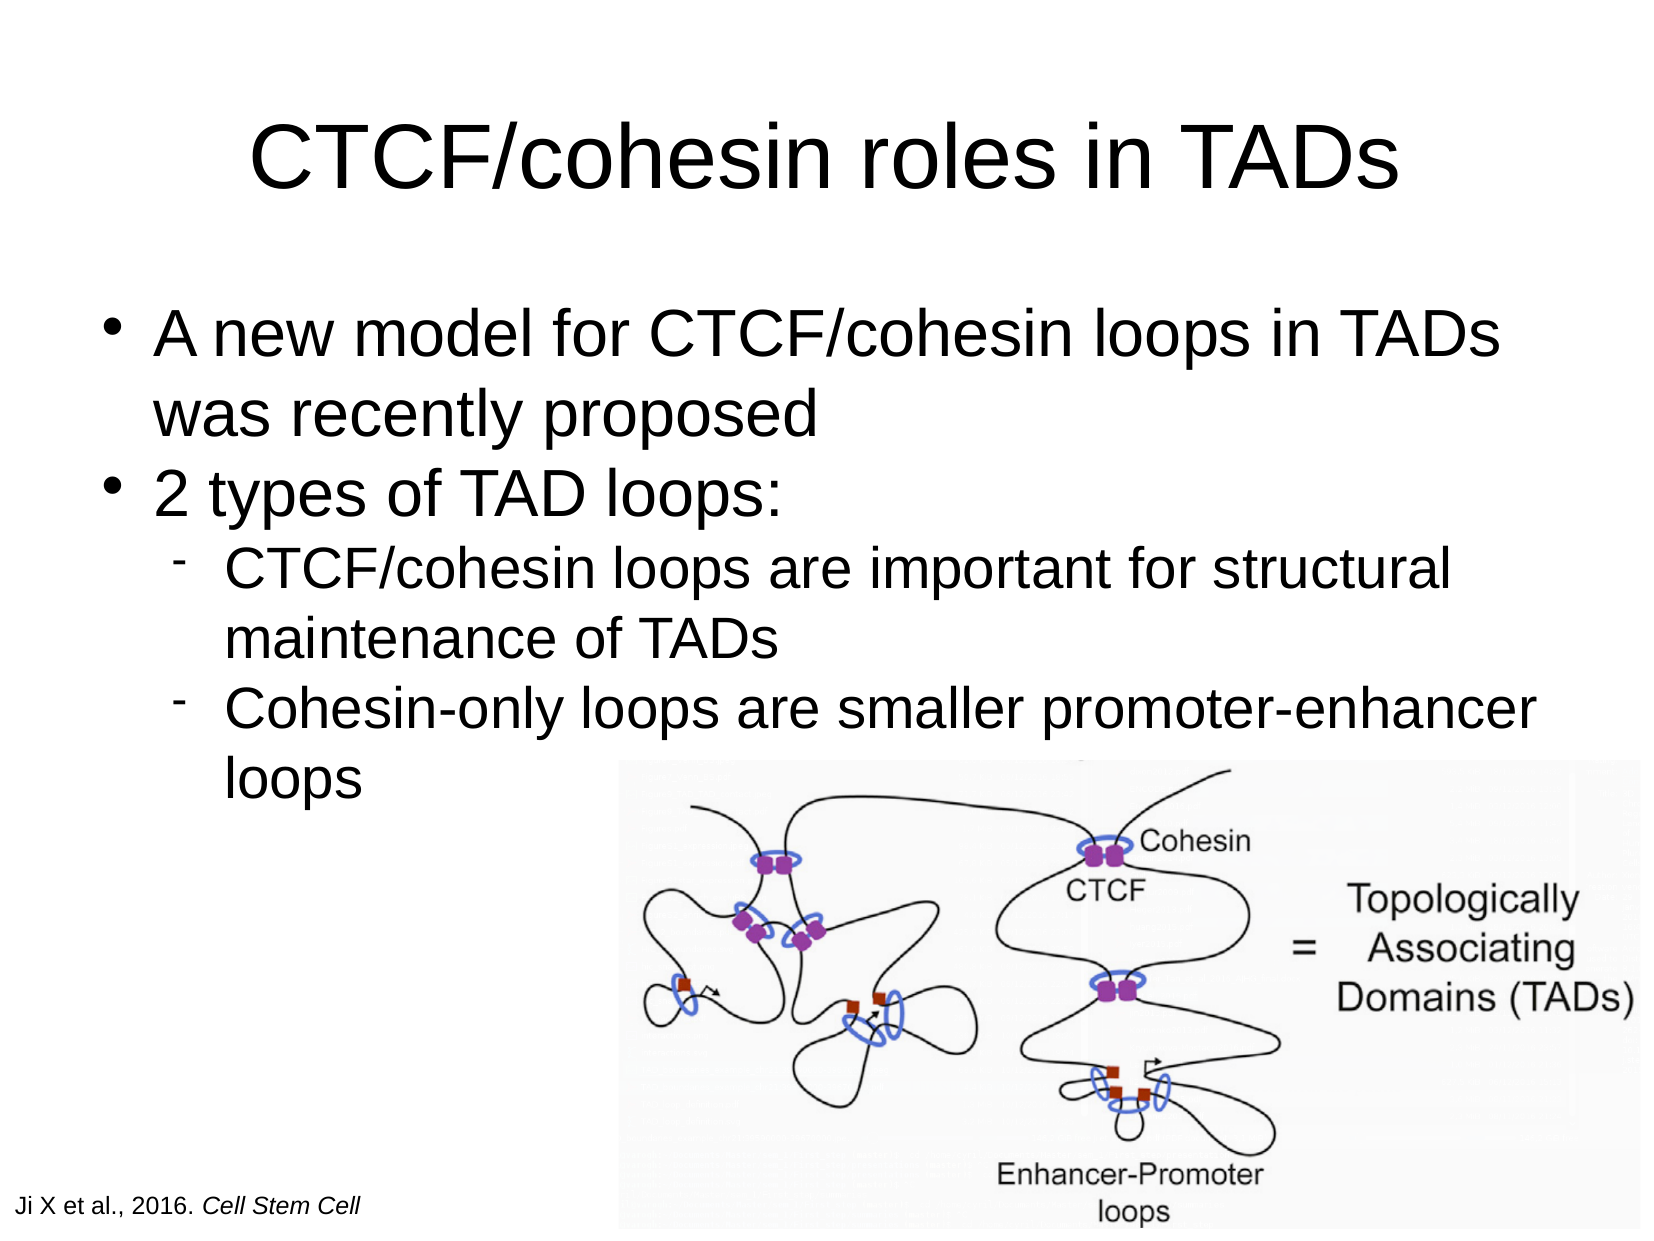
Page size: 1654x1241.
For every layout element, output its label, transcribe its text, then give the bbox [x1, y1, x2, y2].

picture [618, 760, 1641, 1229]
text_box A new model for CTCF/cohesin loops in TADs was recently proposed 2 types of TAD loops: CTCF/cohesin loops are important for structural maintenance of TADs Cohesin-only loops are smaller promoter-enhancer loops [82, 289, 1570, 1009]
text_box Ji X et al., 2016. Cell Stem Cell [0, 1182, 1653, 1241]
text_box CTCF/cohesin roles in TADs [82, 49, 1570, 256]
